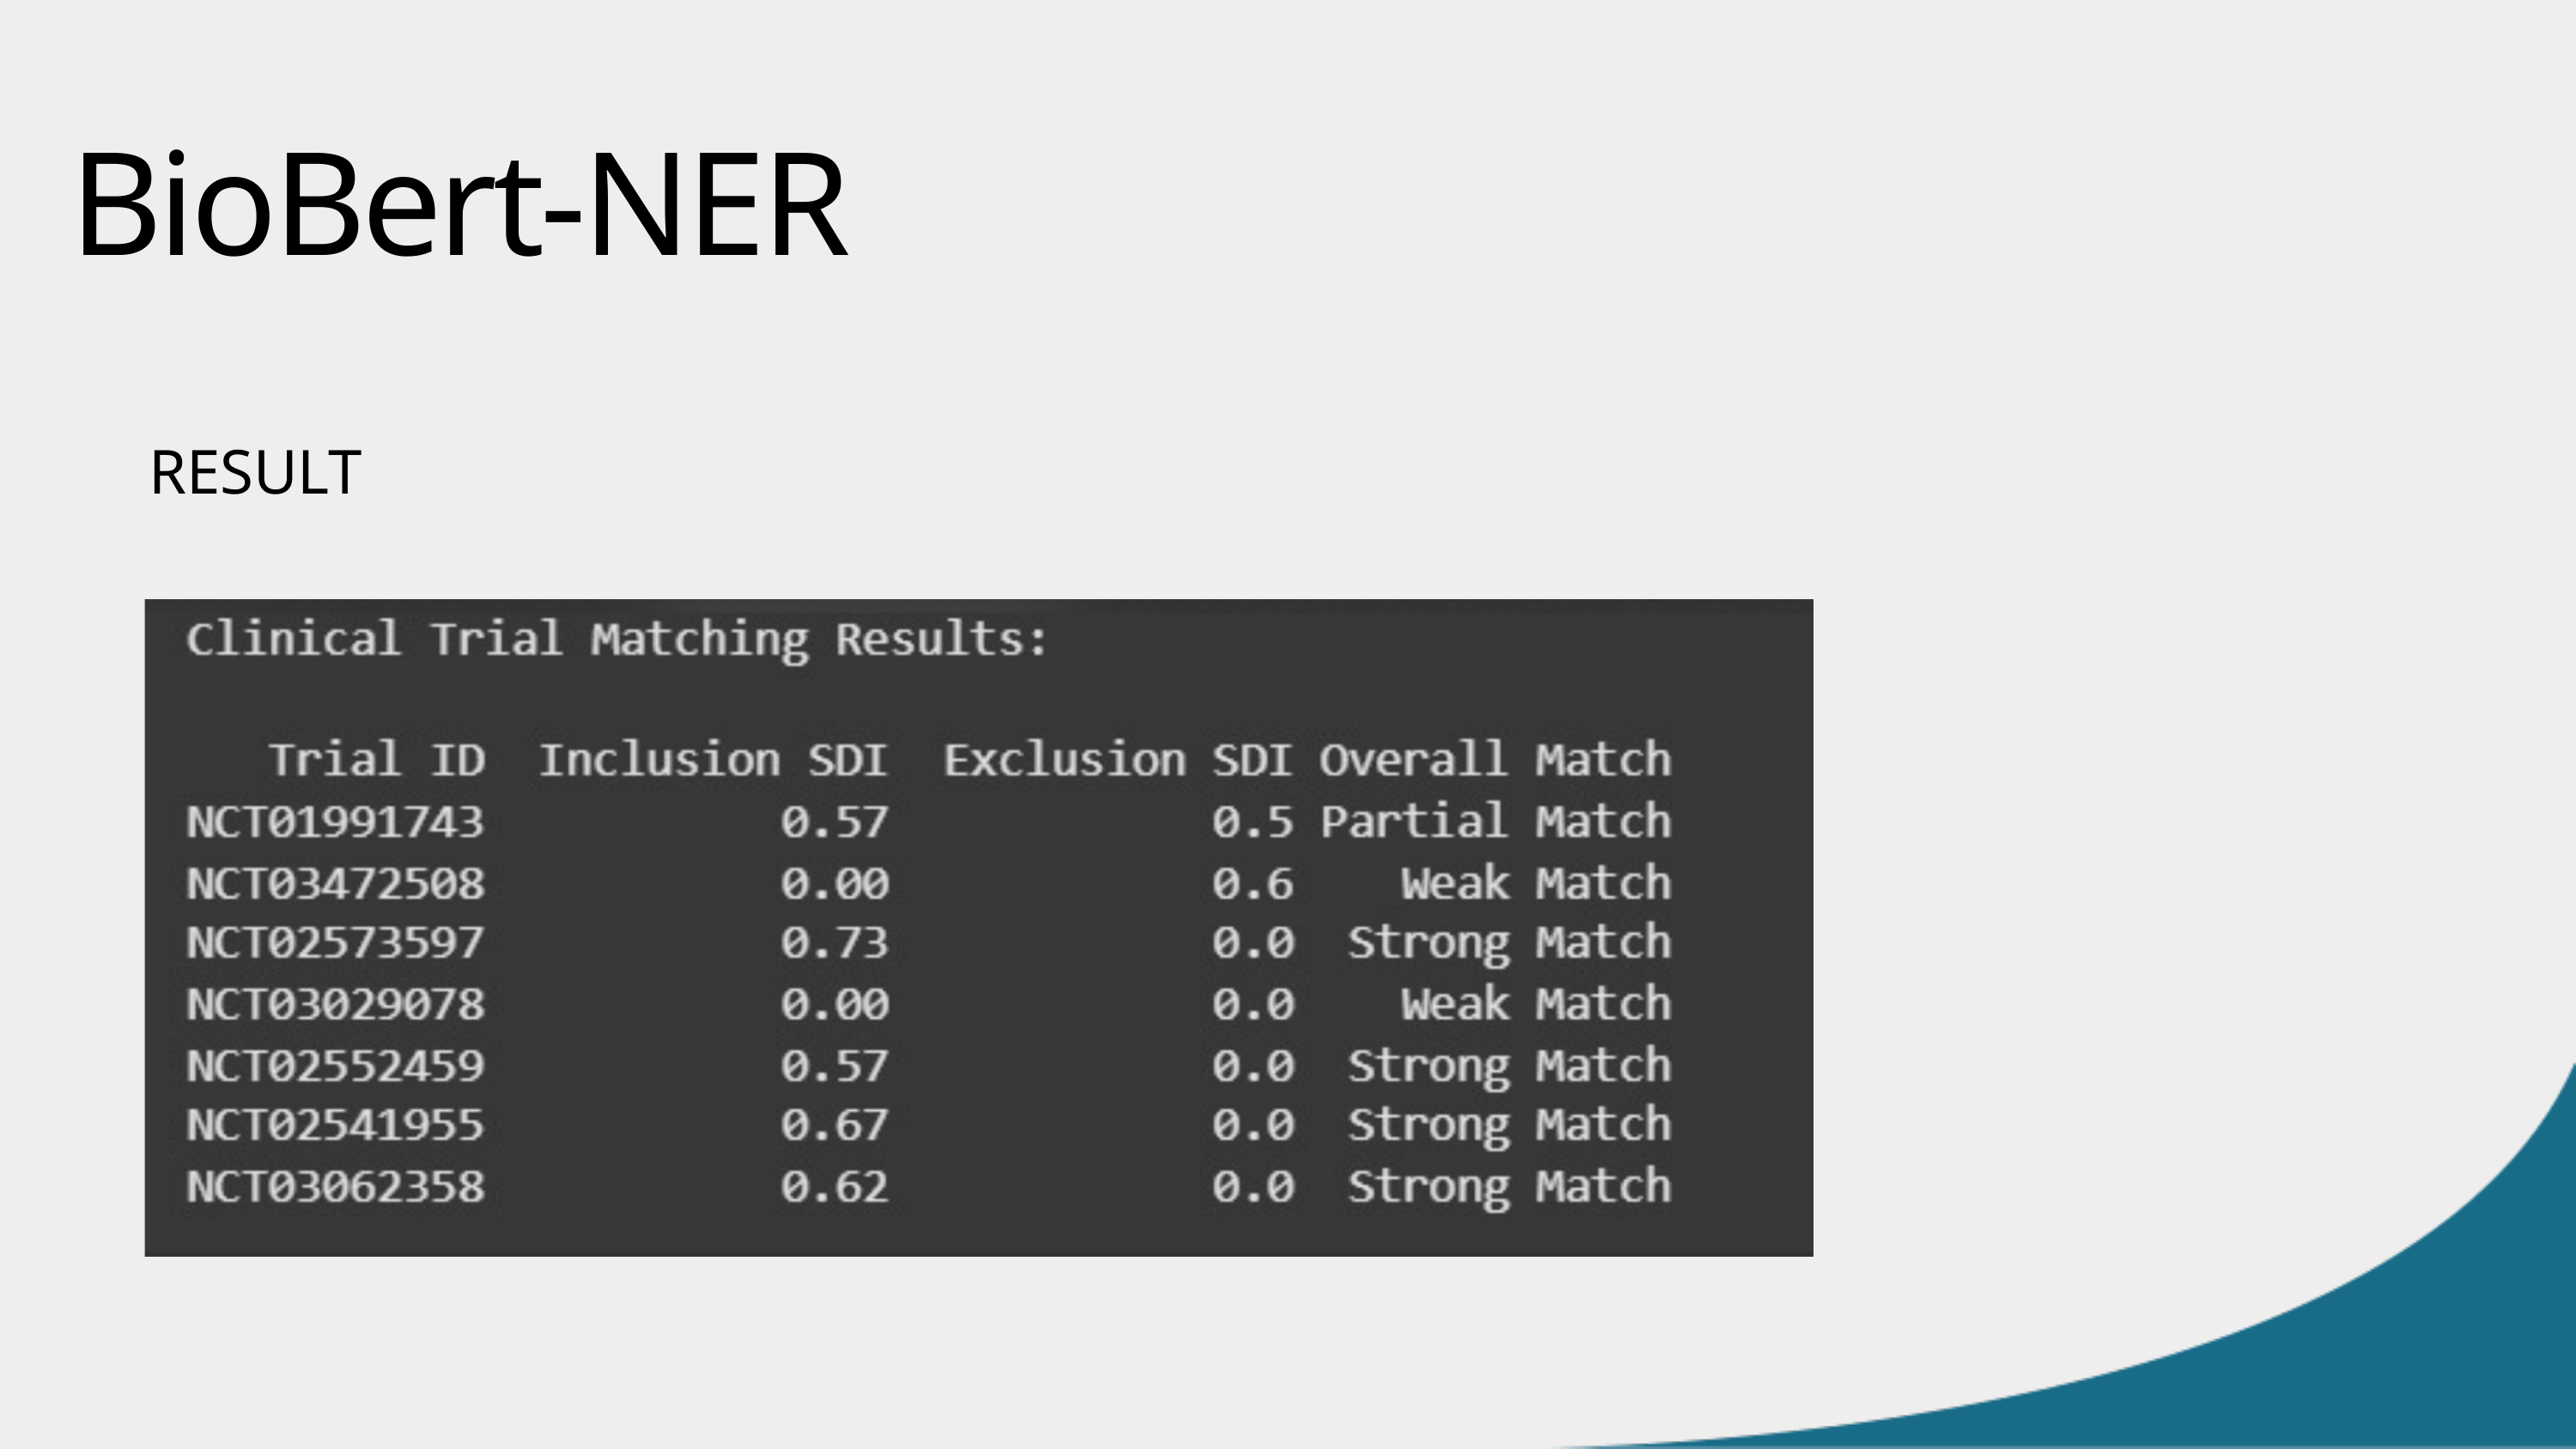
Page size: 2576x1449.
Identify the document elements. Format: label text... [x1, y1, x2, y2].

text_box [1545, 1062, 2576, 1449]
text_box [144, 599, 1814, 1258]
text_box RESULT [144, 421, 383, 506]
text_box BioBert-NER [70, 112, 1022, 284]
